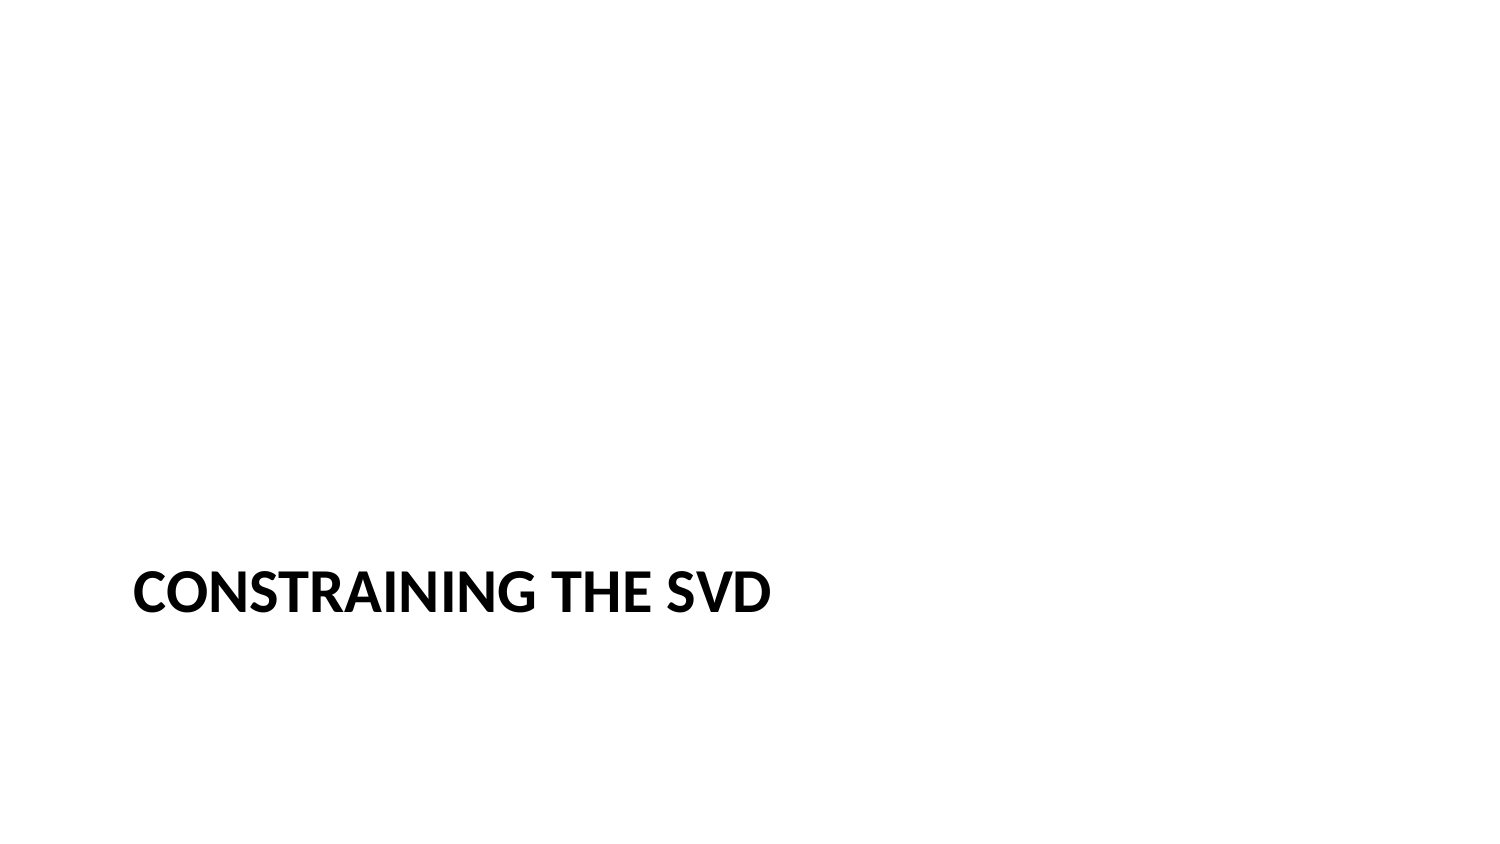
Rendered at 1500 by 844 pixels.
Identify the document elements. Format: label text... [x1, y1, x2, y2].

title Constraining the SVD [118, 542, 1394, 710]
